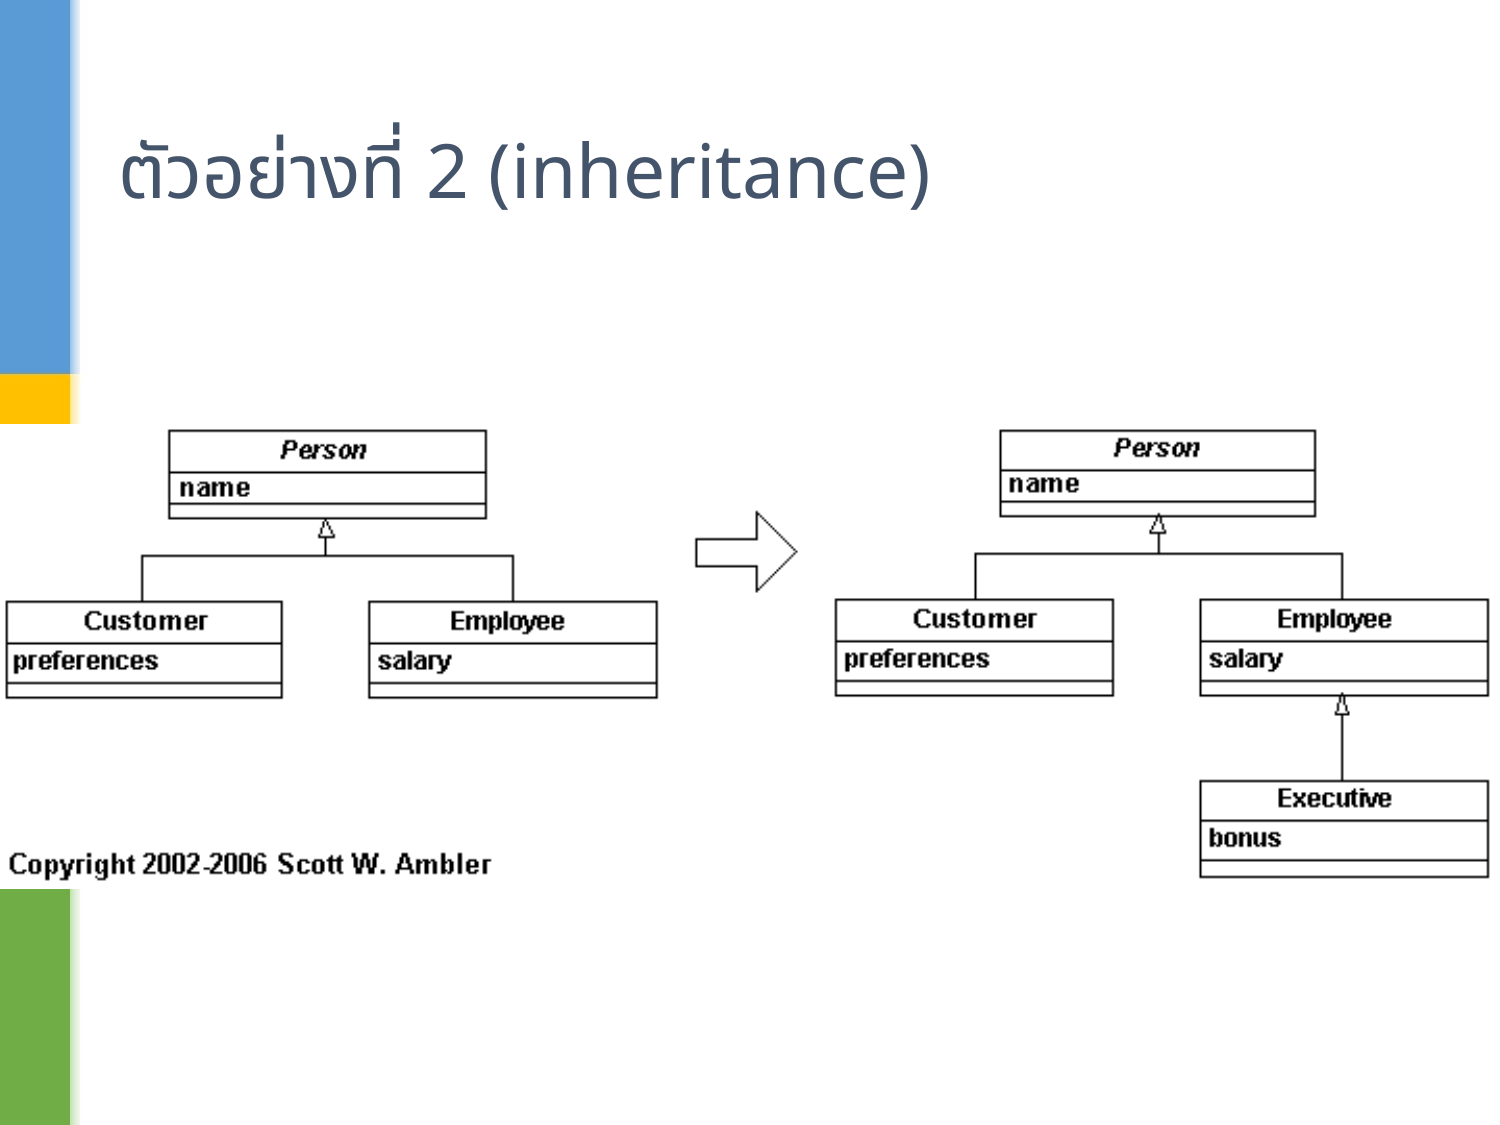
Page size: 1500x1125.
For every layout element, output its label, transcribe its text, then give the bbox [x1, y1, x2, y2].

picture [0, 0, 1500, 1125]
title ตัวอย่างที่ 2 (inheritance) [103, 59, 1397, 278]
